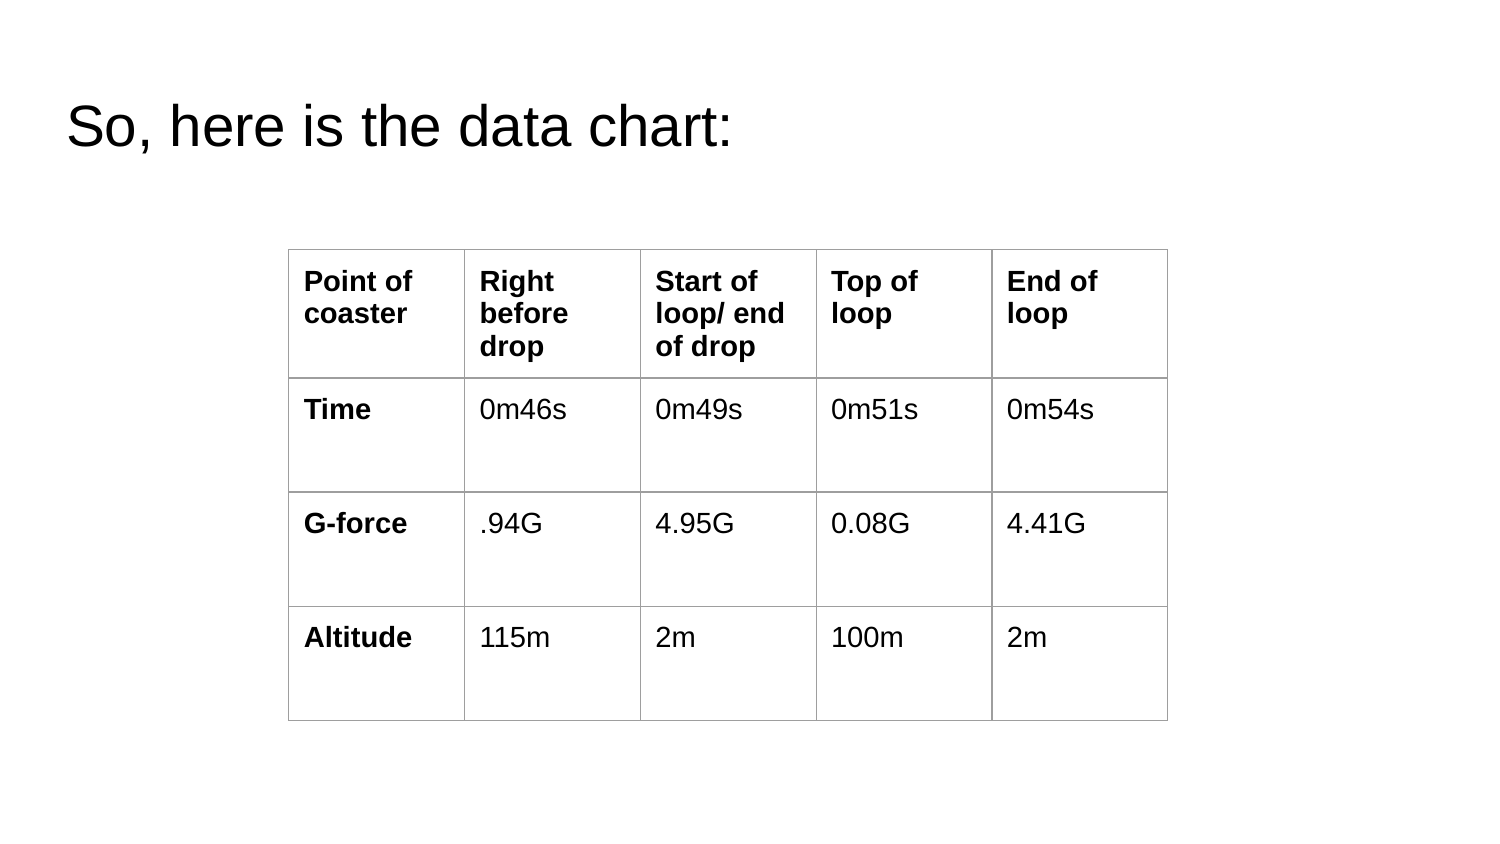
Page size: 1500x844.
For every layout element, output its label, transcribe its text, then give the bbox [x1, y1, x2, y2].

table_cell 115m [465, 607, 640, 720]
table_cell 0m54s [993, 379, 1167, 491]
table_header Point of coaster [289, 250, 464, 377]
table_header Top of loop [817, 250, 991, 377]
table_header Right before drop [465, 250, 640, 377]
table_cell G-force [289, 493, 464, 606]
table_cell Time [289, 379, 464, 491]
table_cell 2m [993, 607, 1167, 720]
table_cell 0m51s [817, 379, 991, 491]
table_header End of loop [993, 250, 1167, 377]
table_cell 4.95G [641, 493, 816, 606]
table_cell 100m [817, 607, 991, 720]
table_cell Altitude [289, 607, 464, 720]
table_cell 0m49s [641, 379, 816, 491]
table_cell 0m46s [465, 379, 640, 491]
table_cell 2m [641, 607, 816, 720]
title So, here is the data chart: [51, 72, 1449, 167]
table_header Start of loop/ end of drop [641, 250, 816, 377]
table_cell 0.08G [817, 493, 991, 606]
table_cell .94G [465, 493, 640, 606]
table_cell 4.41G [993, 493, 1167, 606]
